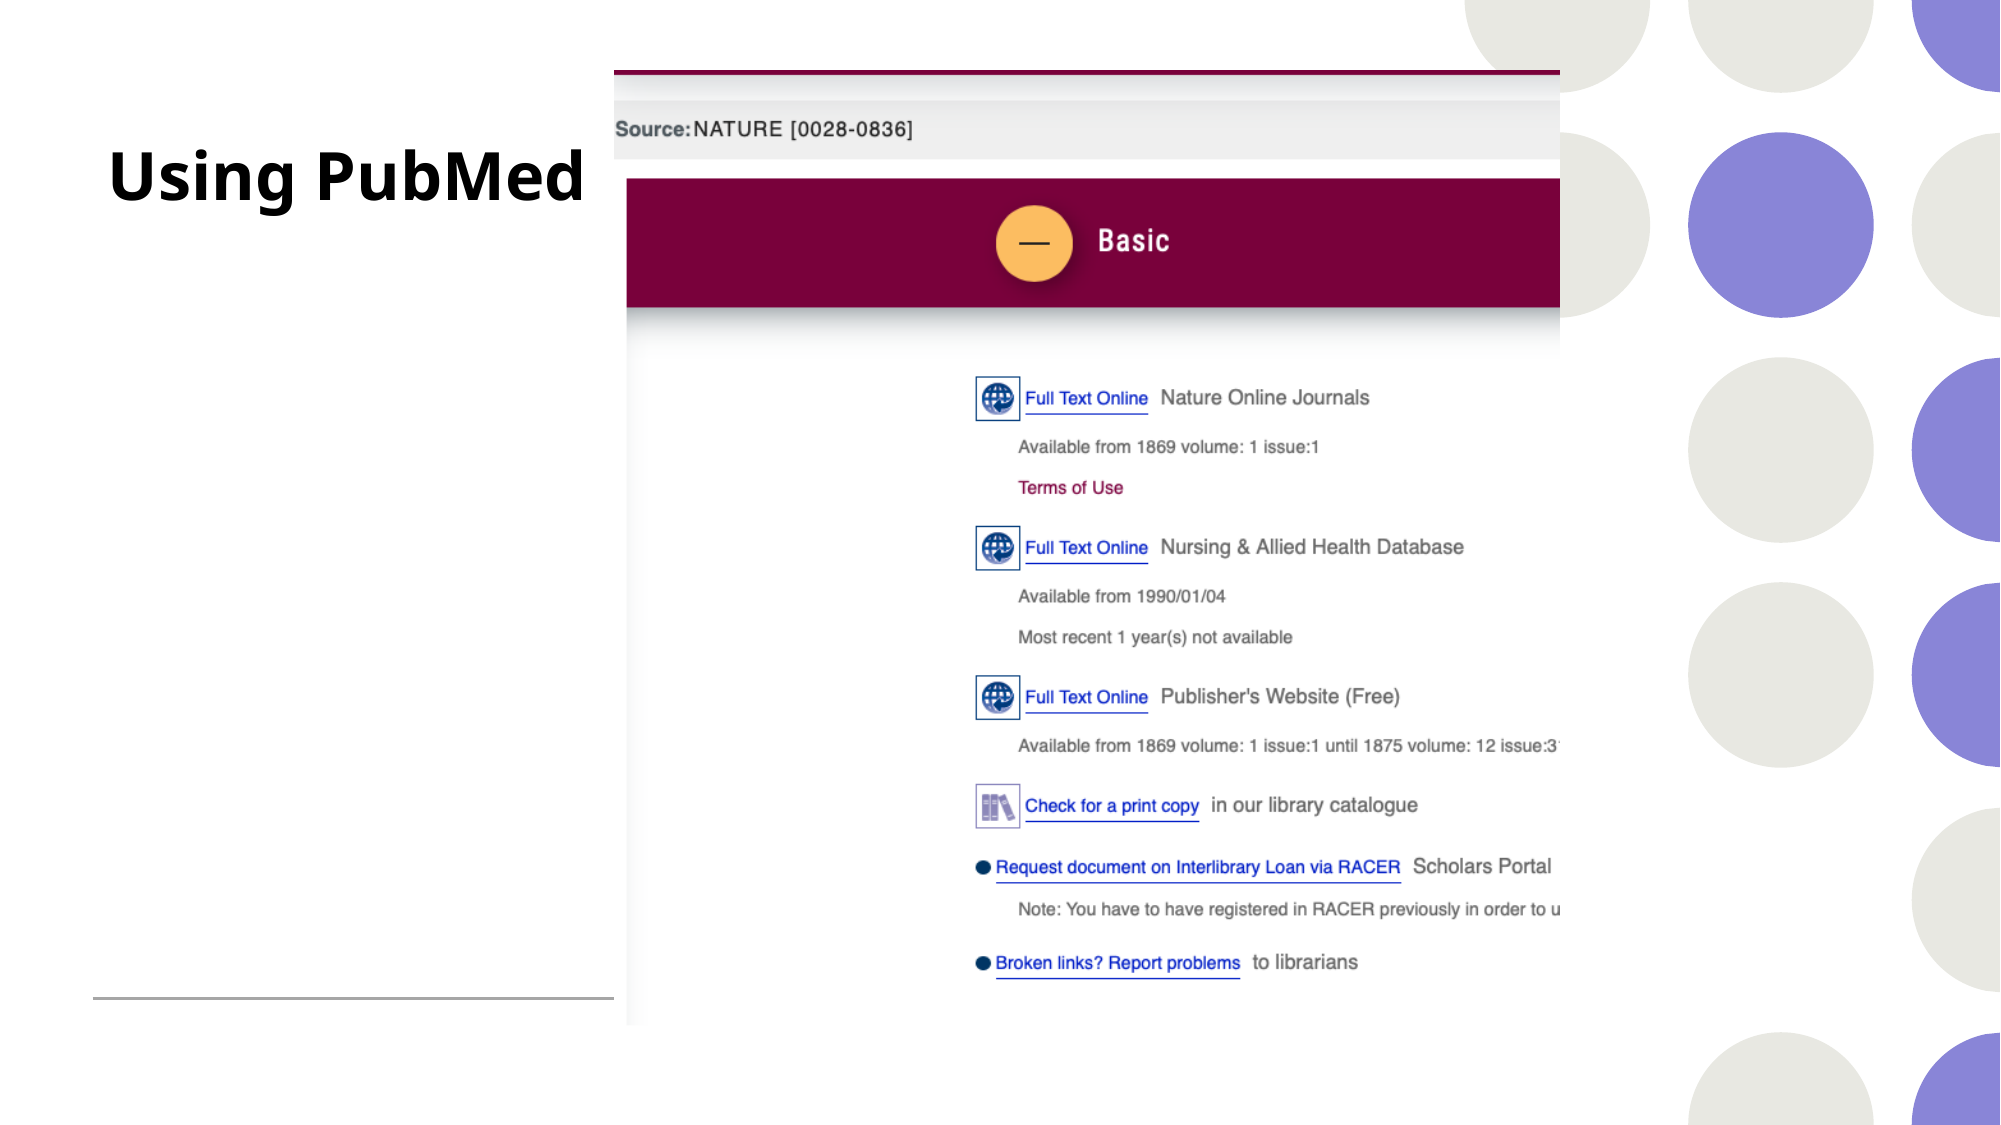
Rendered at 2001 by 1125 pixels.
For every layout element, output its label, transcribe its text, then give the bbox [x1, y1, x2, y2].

title Using PubMed [92, 126, 614, 335]
picture [614, 70, 1560, 1034]
